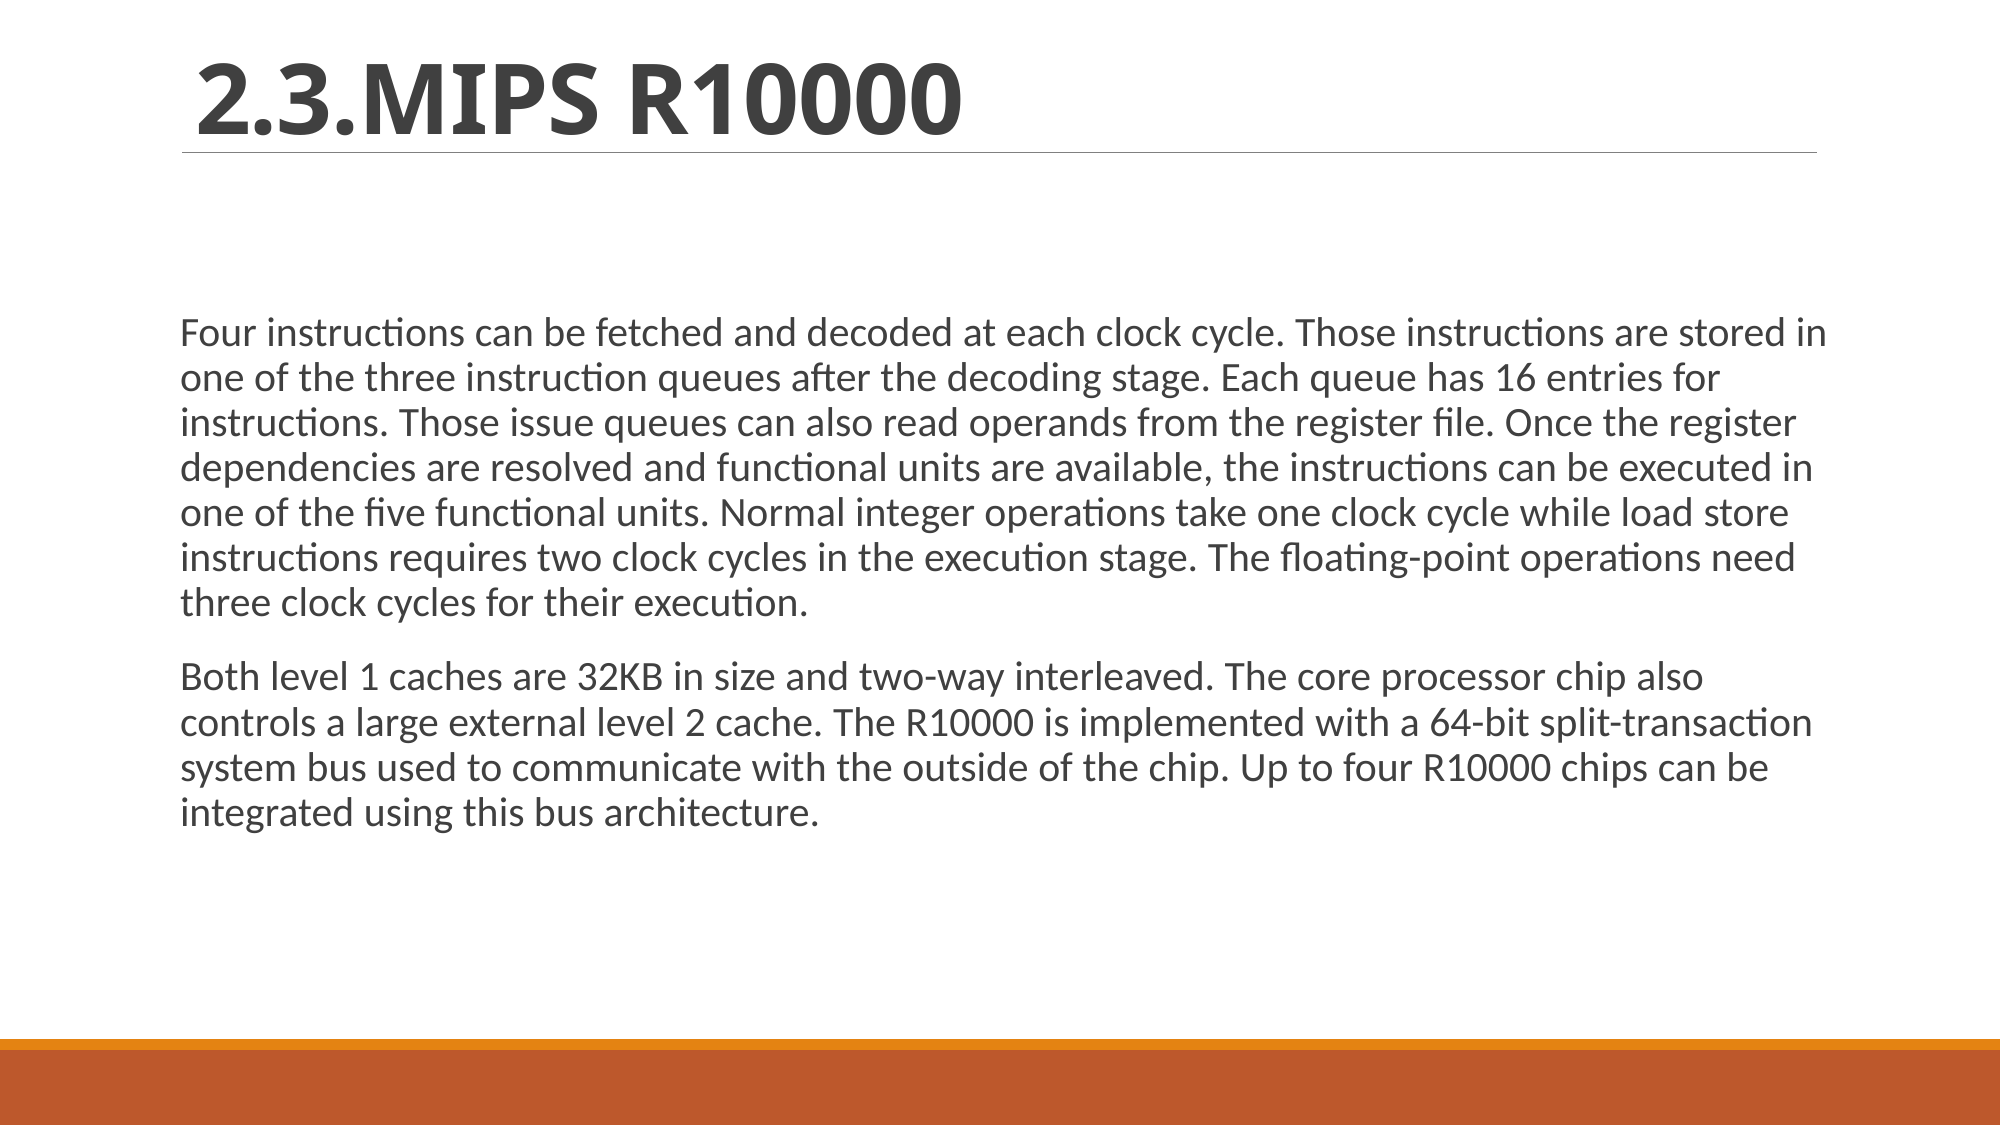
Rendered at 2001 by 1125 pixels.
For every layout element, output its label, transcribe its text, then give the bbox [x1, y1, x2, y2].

title 2.3.MIPS R10000 [180, 47, 1830, 163]
list Four instructions can be fetched and decoded at each clock cycle. Those instructions are stored in one of the three instruction queues after the decoding stage. Each queue has 16 entries for instructions. Those issue queues can also read operands from the register file. Once the register dependencies are resolved and functional units are available, the instructions can be executed in one of the five functional units. Normal integer operations take one clock cycle while load store instructions requires two clock cycles in the execution stage. The floating-point operations need three clock cycles for their execution. Both level 1 caches are 32KB in size and two-way interleaved. The core processor chip also controls a large external level 2 cache. The R10000 is implemented with a 64-bit split-transaction system bus used to communicate with the outside of the chip. Up to four R10000 chips can be integrated using this bus architecture. [180, 302, 1837, 963]
